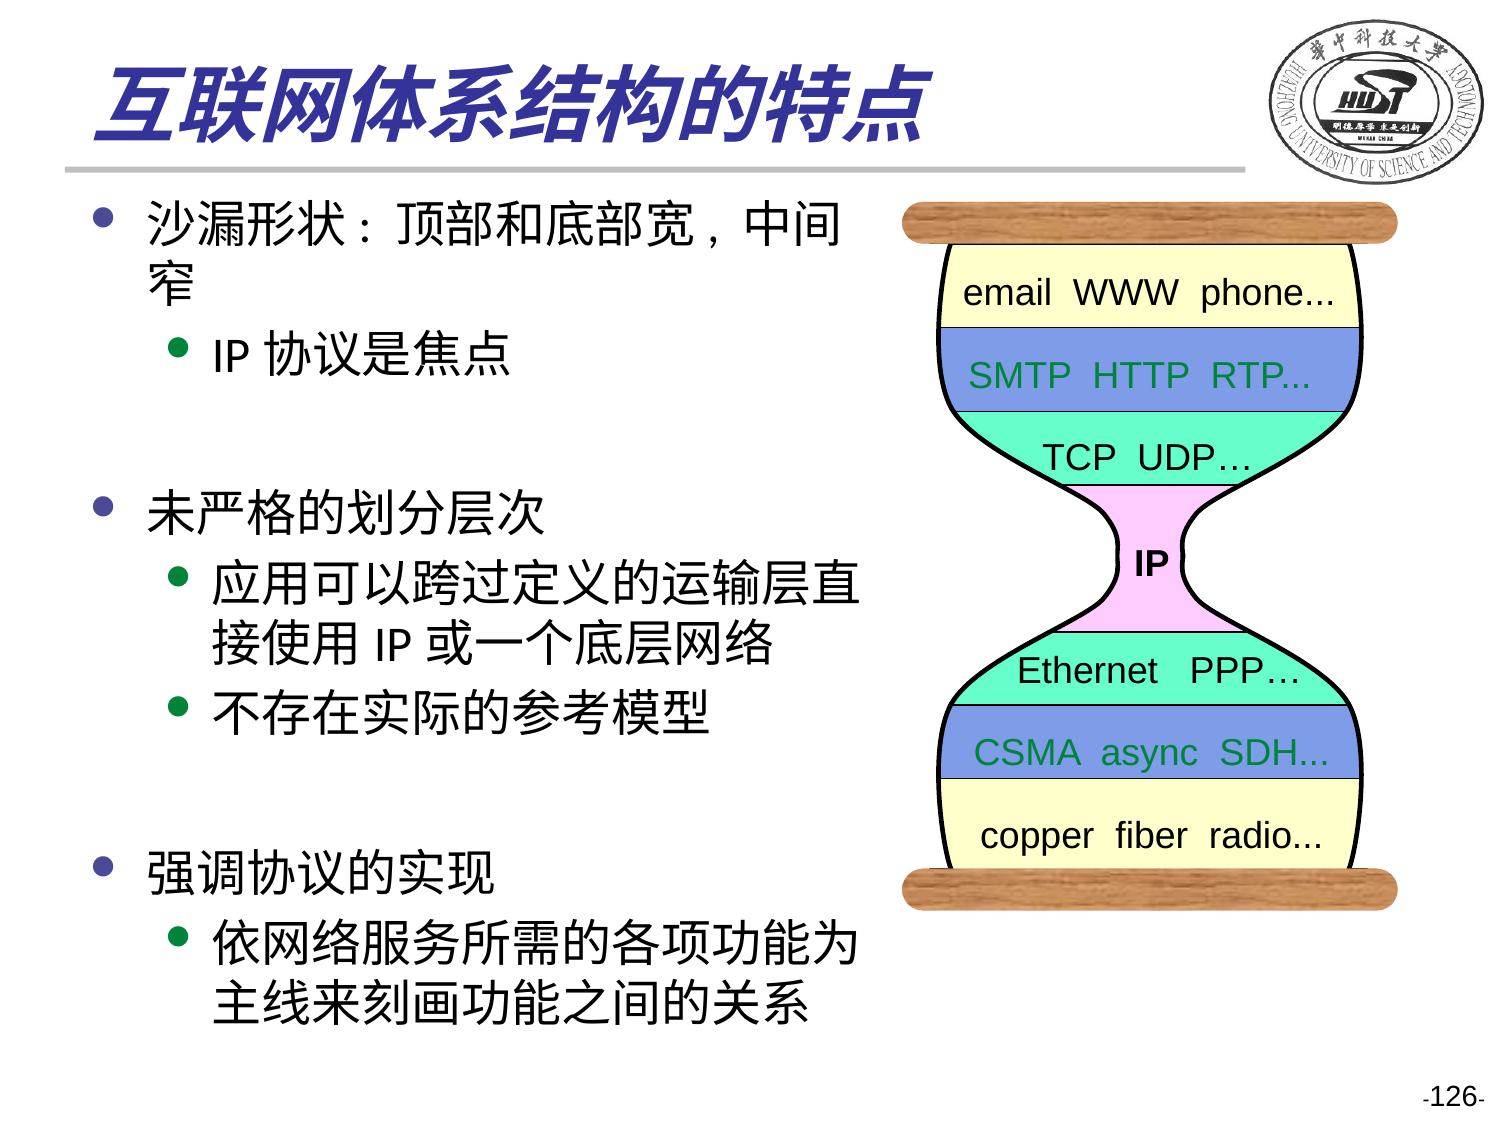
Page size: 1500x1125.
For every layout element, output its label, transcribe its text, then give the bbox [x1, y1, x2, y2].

text_box -126- [1149, 1070, 1500, 1125]
list 沙漏形状: 顶部和底部宽, 中间窄 IP协议是焦点 未严格的划分层次 应用可以跨过定义的运输层直接使用IP或一个底层网络 不存在实际的参考模型 强调协议的实现 依网络服务所需的各项功能为主线来刻画功能之间的关系 [75, 184, 891, 1059]
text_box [890, 201, 1410, 911]
title 互联网体系结构的特点 [76, 42, 1315, 160]
picture [1257, 18, 1489, 185]
